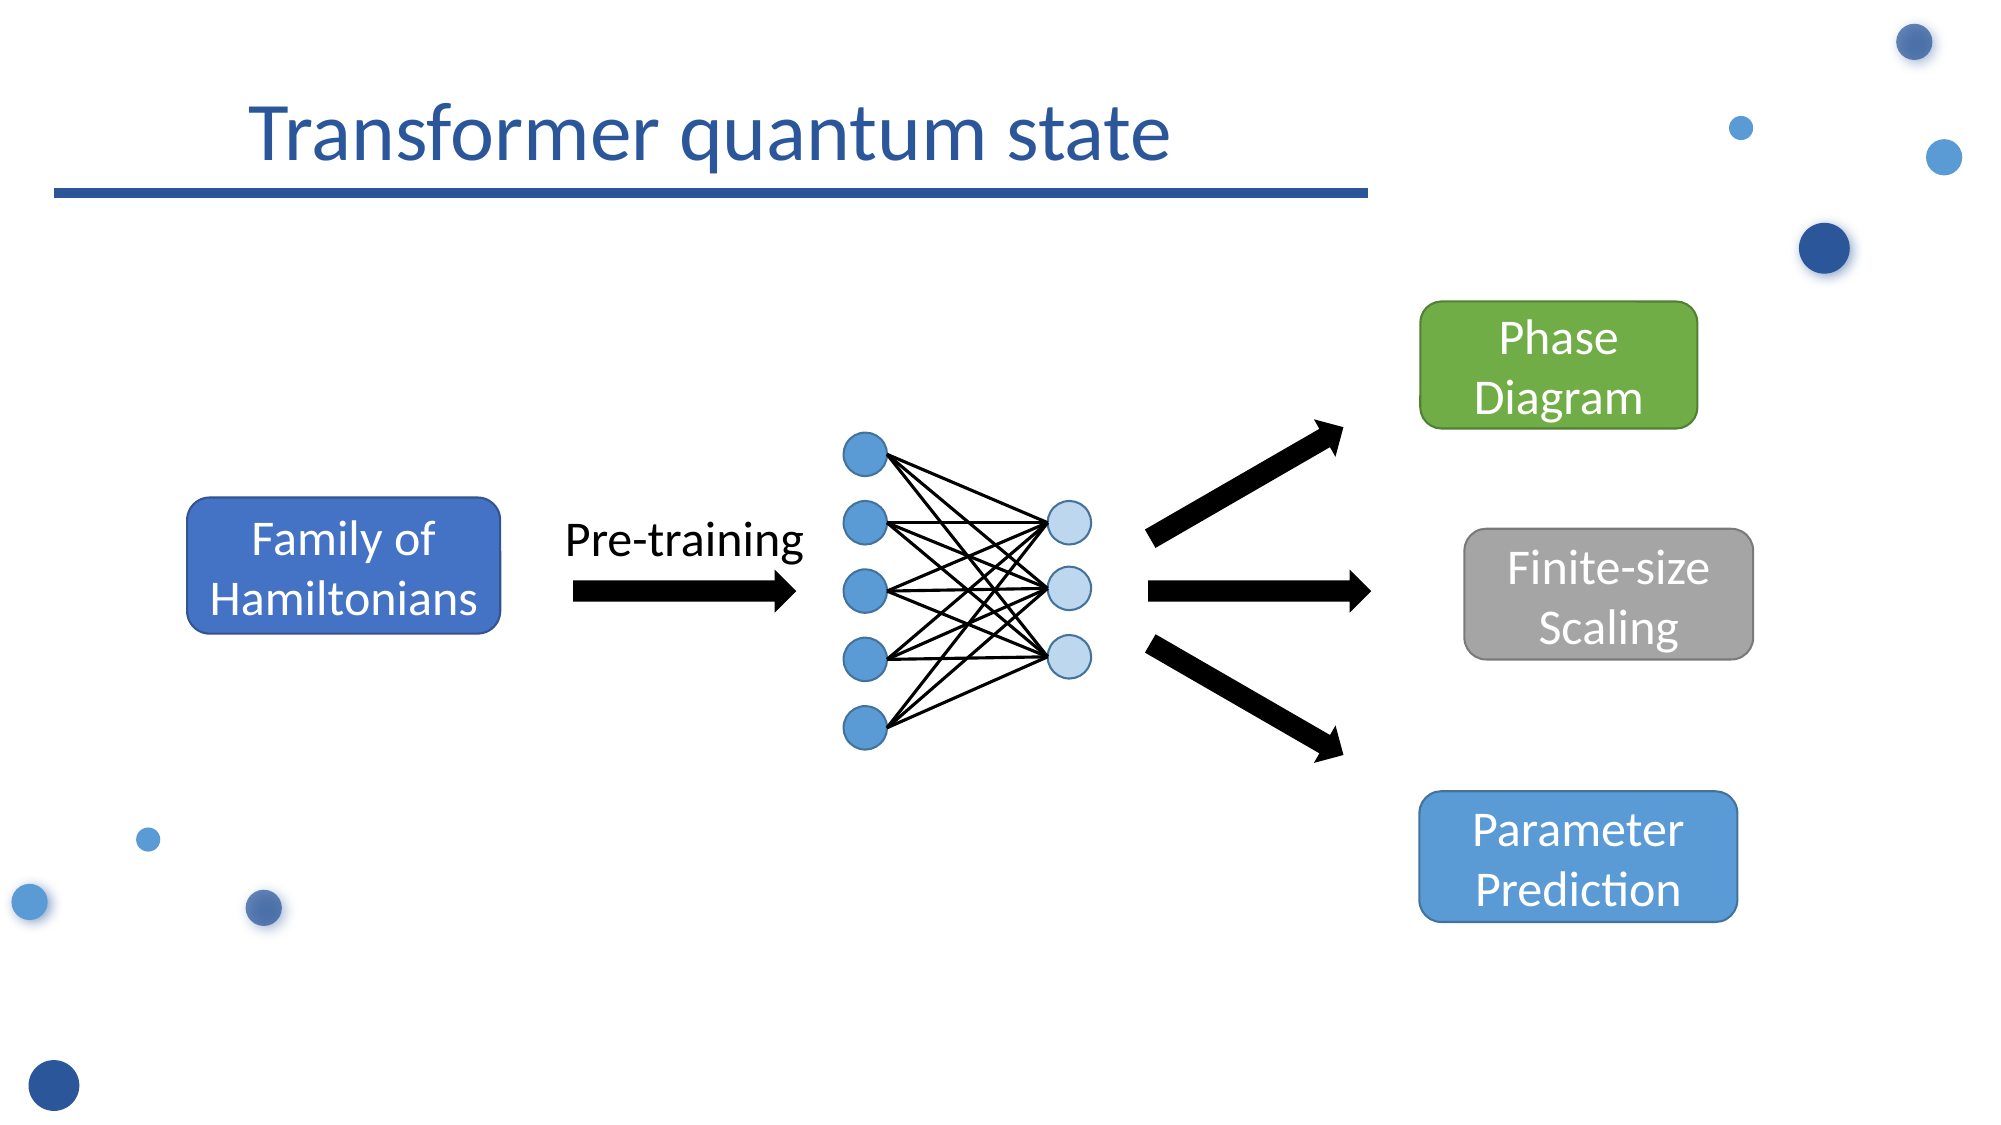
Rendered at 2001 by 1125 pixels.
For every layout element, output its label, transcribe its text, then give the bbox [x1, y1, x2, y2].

text_box Finite-size Scaling [1463, 527, 1755, 661]
text_box [27, 1059, 81, 1112]
text_box [244, 888, 283, 928]
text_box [843, 432, 1092, 750]
text_box [1144, 419, 1344, 548]
text_box Family of Hamiltonians [186, 496, 502, 635]
text_box Pre-training [541, 498, 828, 574]
text_box [573, 574, 797, 613]
text_box [1895, 22, 1934, 62]
text_box [1797, 221, 1851, 275]
text_box [1148, 569, 1372, 613]
text_box [1924, 138, 1964, 177]
text_box [135, 826, 162, 853]
text_box [1144, 634, 1344, 763]
text_box [10, 882, 49, 922]
text_box Phase Diagram [1419, 300, 1699, 430]
text_box Parameter Prediction [1418, 790, 1739, 924]
text_box [1727, 114, 1755, 142]
text_box Transformer quantum state [53, 69, 1369, 185]
